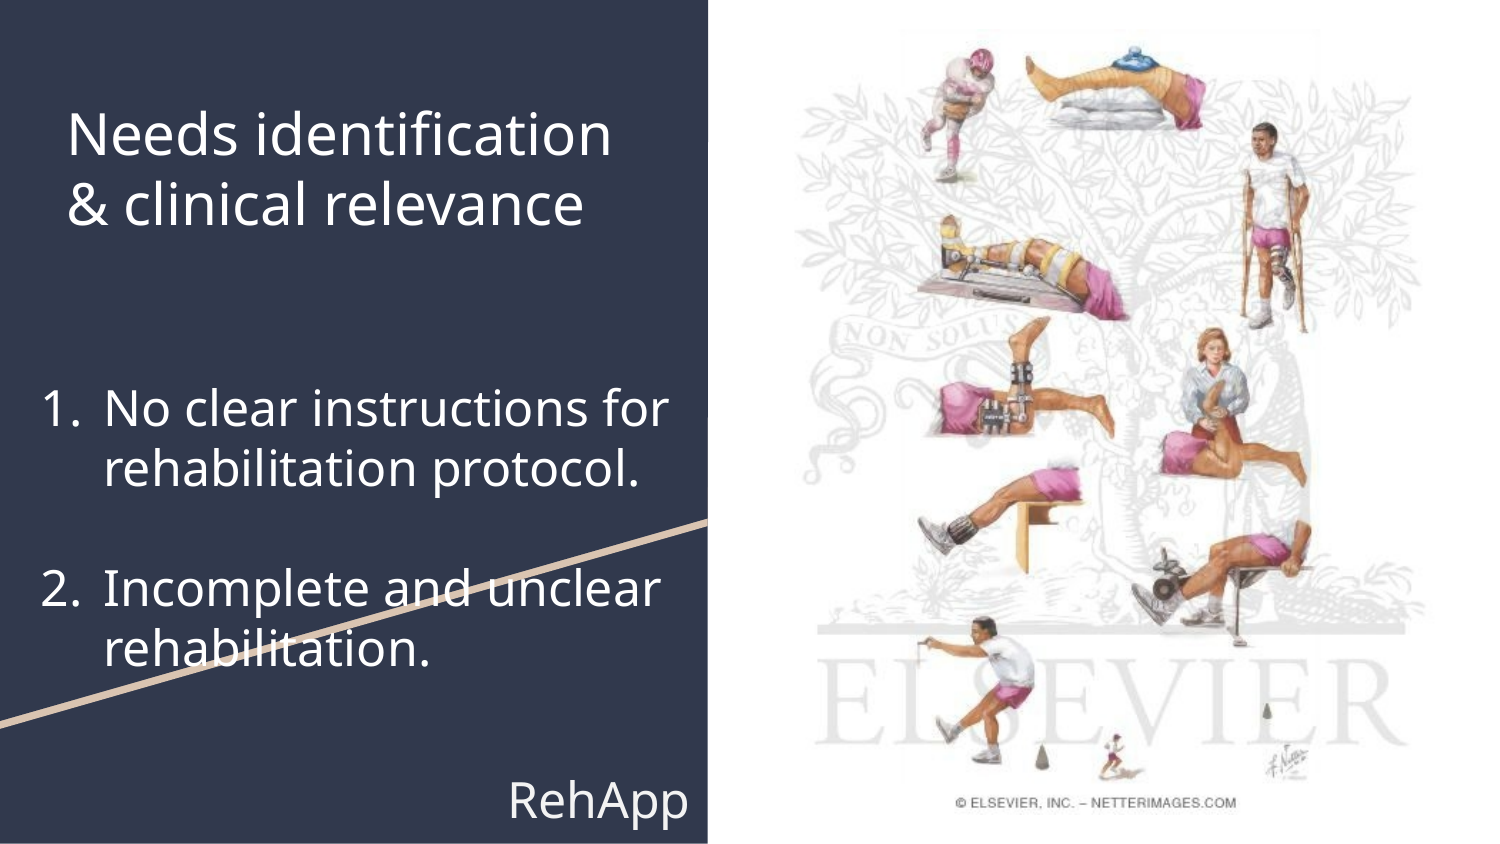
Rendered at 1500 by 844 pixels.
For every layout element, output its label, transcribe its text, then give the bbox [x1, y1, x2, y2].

picture [772, 29, 1451, 815]
text_box RehApp [213, 699, 706, 844]
title Needs identification & clinical relevance [51, 82, 660, 361]
list No clear instructions for rehabilitation protocol. Incomplete and unclear rehabilitation. [13, 361, 697, 844]
